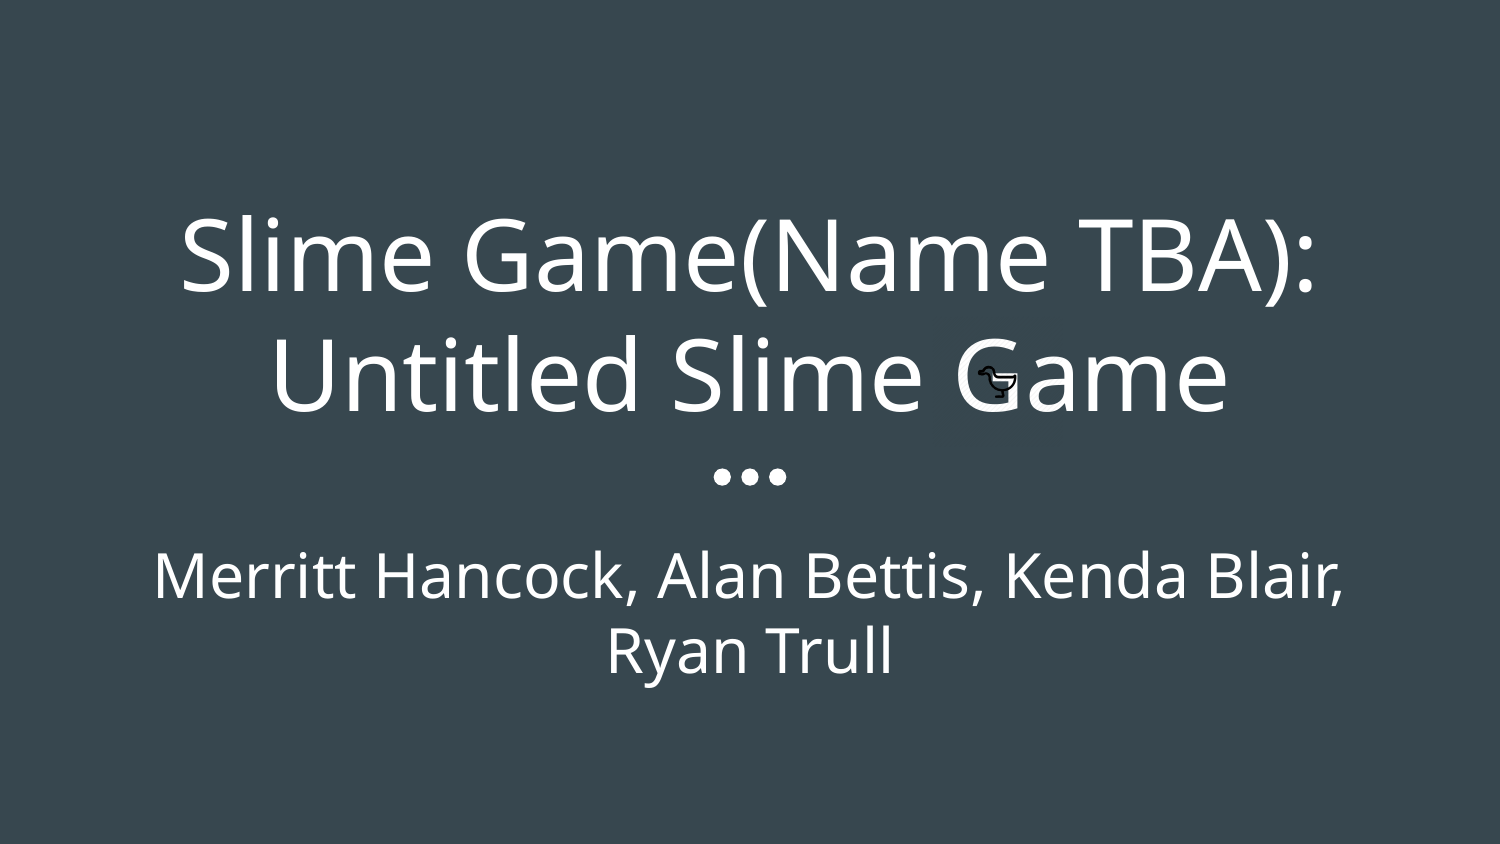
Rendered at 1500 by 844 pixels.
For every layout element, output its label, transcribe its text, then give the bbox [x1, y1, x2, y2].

picture [932, 315, 1063, 447]
title Slime Game(Name TBA): Untitled Slime Game [110, 162, 1390, 447]
subtitle Merritt Hancock, Alan Bettis, Kenda Blair, Ryan Trull [110, 520, 1390, 651]
